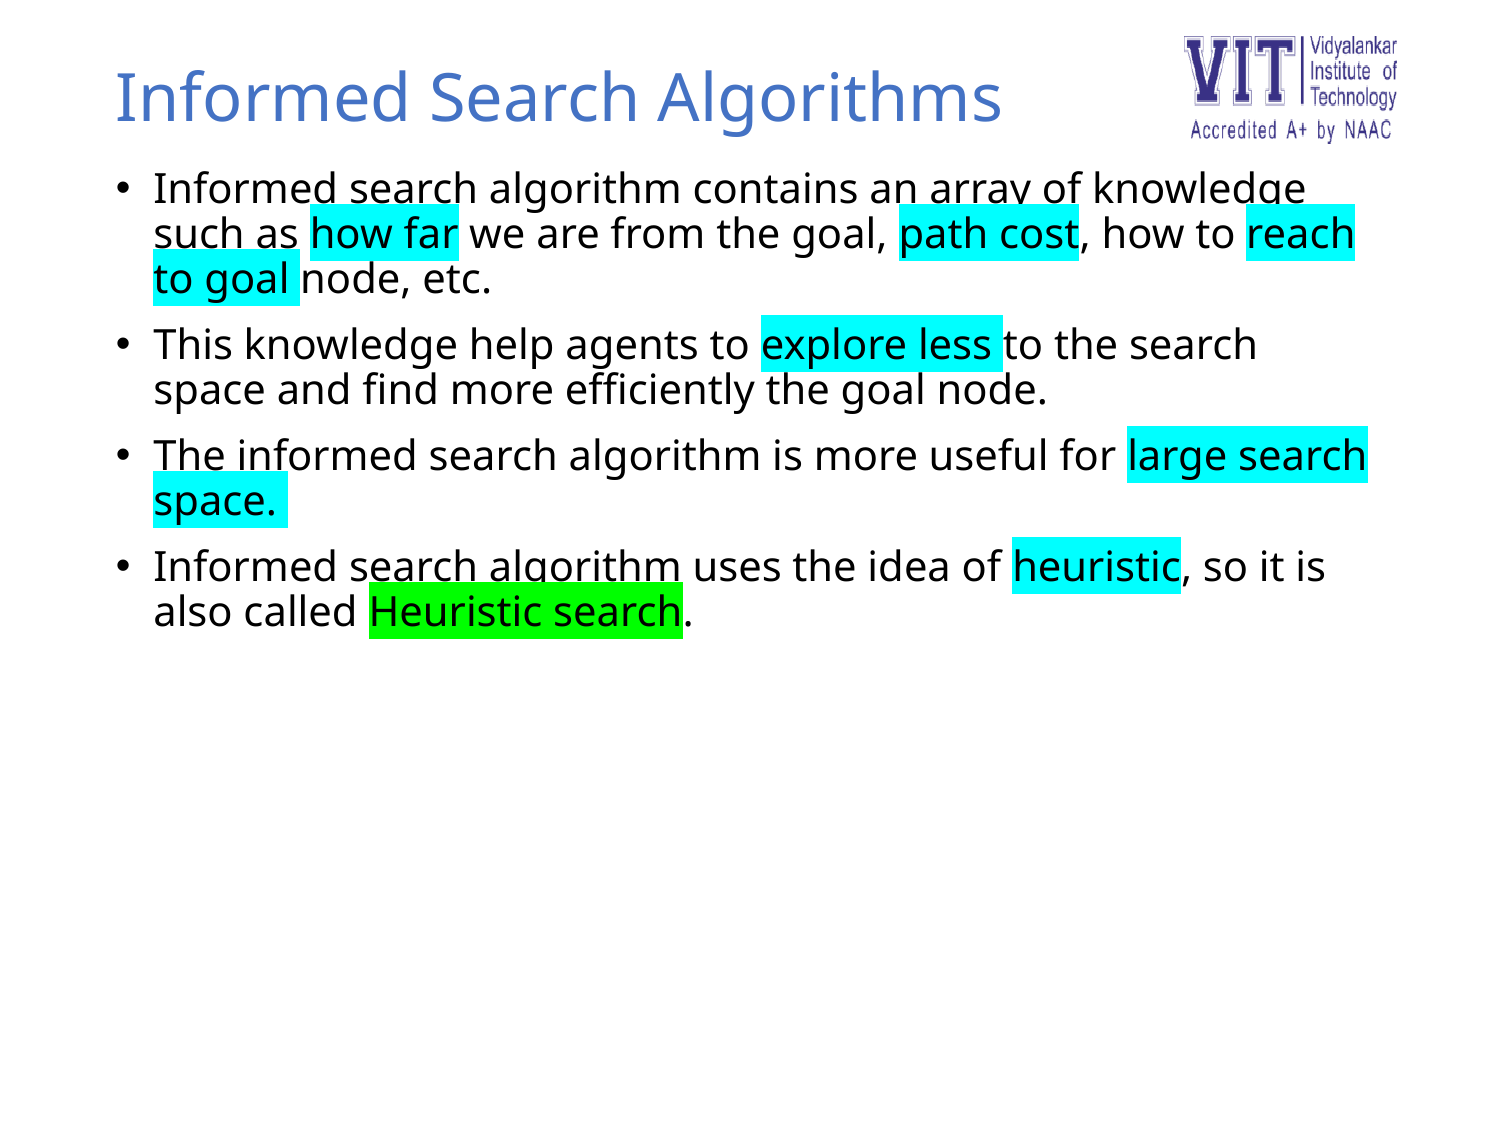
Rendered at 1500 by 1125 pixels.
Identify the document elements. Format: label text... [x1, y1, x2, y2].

title Informed Search Algorithms [100, 36, 1395, 159]
list Informed search algorithm contains an array of knowledge such as how far we are from the goal, path cost, how to reach to goal node, etc. This knowledge help agents to explore less to the search space and find more efficiently the goal node. The informed search algorithm is more useful for large search space. Informed search algorithm uses the idea of heuristic, so it is also called Heuristic search. [100, 159, 1395, 874]
picture [1184, 36, 1397, 144]
